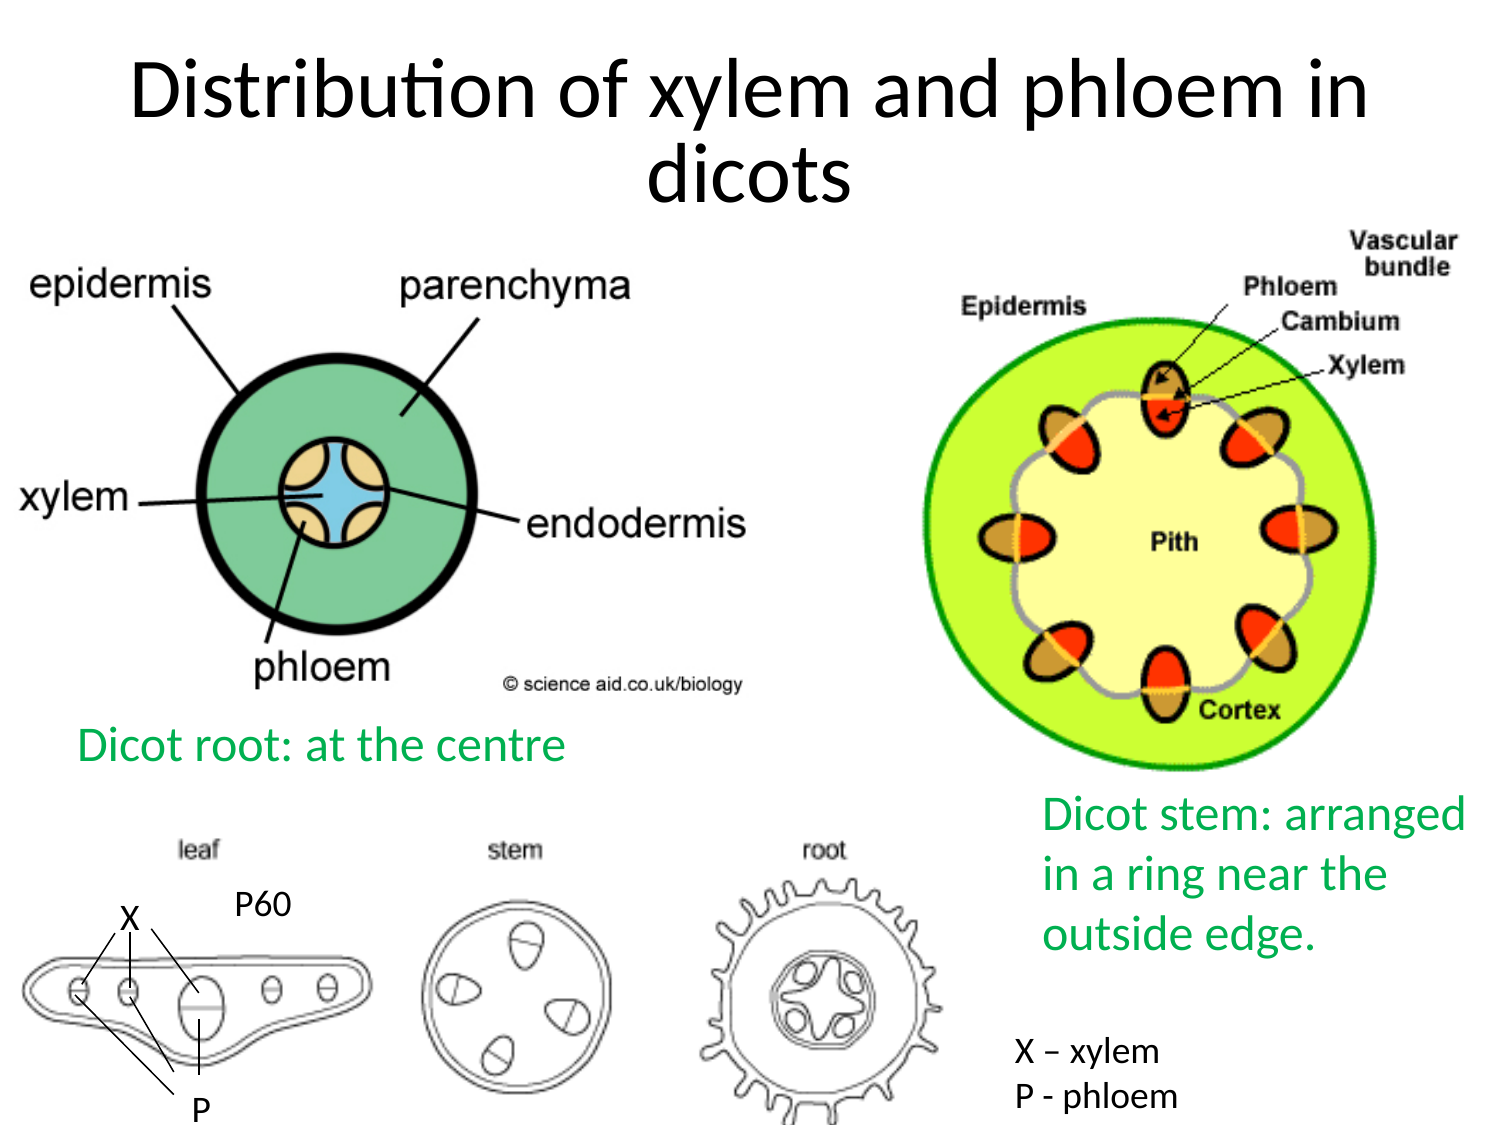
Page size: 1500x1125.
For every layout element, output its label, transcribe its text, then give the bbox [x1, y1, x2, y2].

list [12, 258, 751, 698]
title Distribution of xylem and phloem in dicots [75, 45, 1425, 233]
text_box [151, 928, 200, 994]
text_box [129, 996, 175, 1073]
text_box Dicot root: at the centre [62, 706, 651, 779]
picture [912, 213, 1471, 783]
text_box Dicot stem: arranged in a ring near the outside edge. [1027, 772, 1486, 968]
picture [20, 837, 991, 1125]
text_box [74, 994, 175, 1095]
text_box X – xylem P - phloem [1000, 1018, 1194, 1124]
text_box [81, 932, 116, 985]
